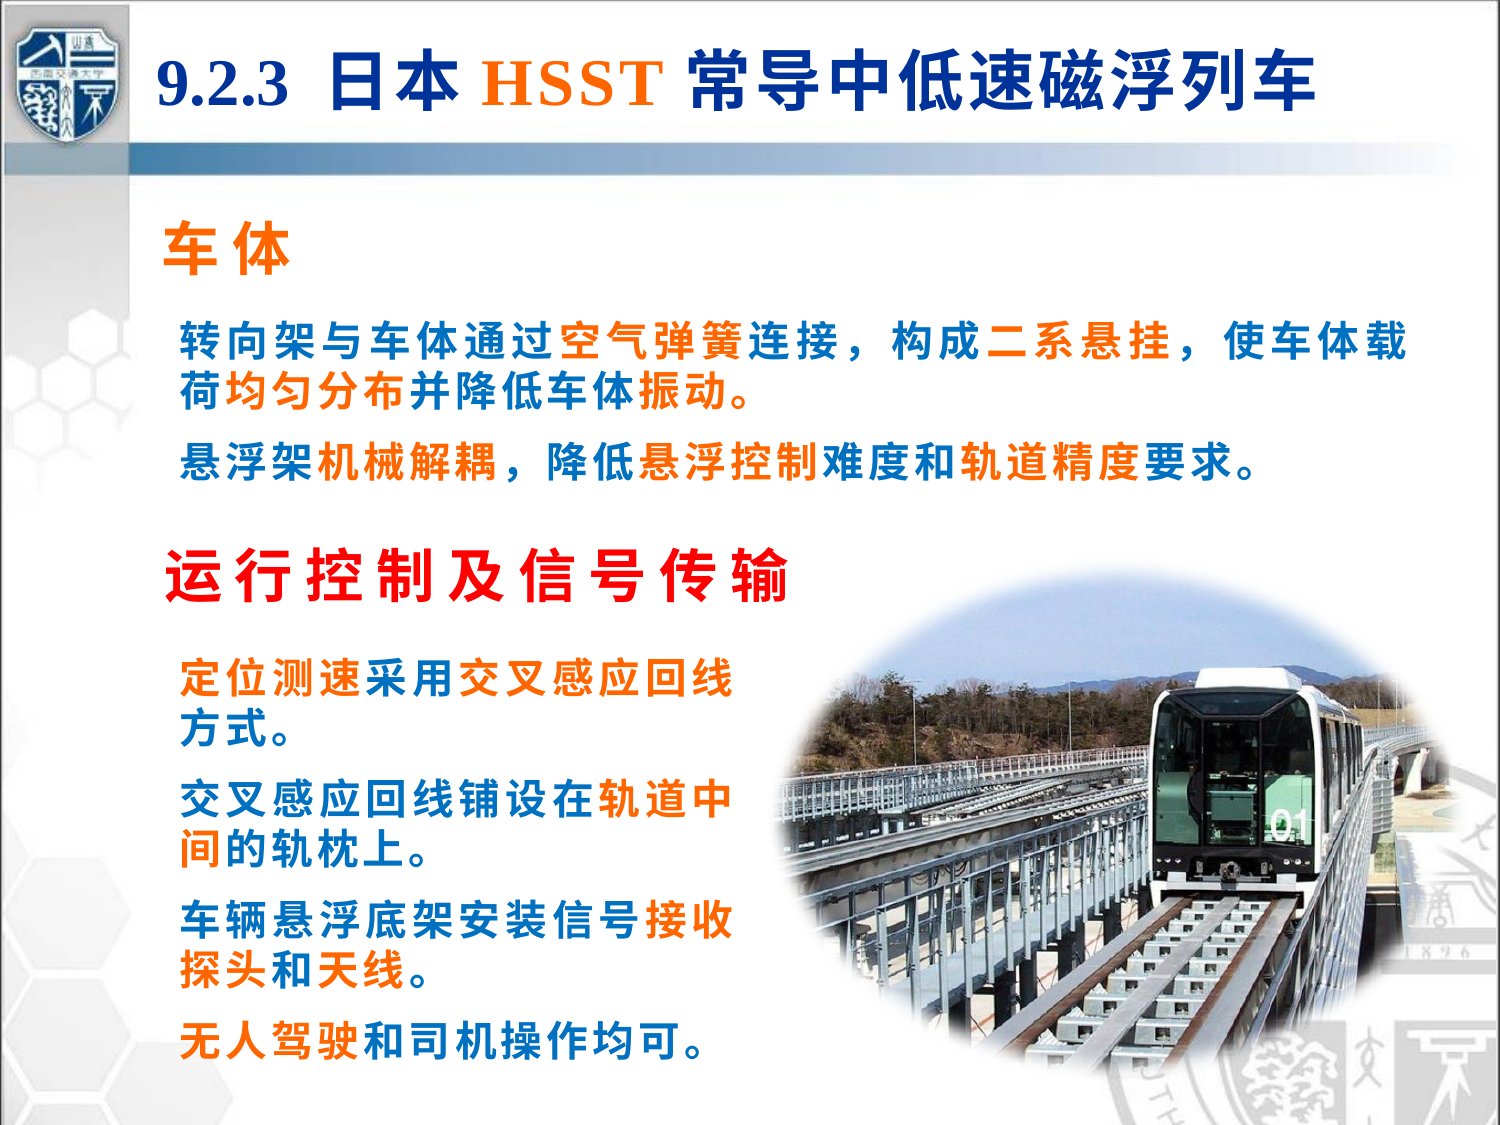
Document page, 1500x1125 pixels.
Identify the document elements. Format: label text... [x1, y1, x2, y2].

text_box 9.2.3 日本HSST常导中低速磁浮列车 [125, 20, 1427, 137]
text_box 运行控制及信号传输 [149, 531, 804, 617]
text_box 定位测速采用交叉感应回线方式。 交叉感应回线铺设在轨道中间的轨枕上。 车辆悬浮底架安装信号接收探头和天线。 无人驾驶和司机操作均可。 [164, 644, 753, 1072]
picture [0, 0, 1500, 1125]
text_box 转向架与车体通过空气弹簧连接，构成二系悬挂，使车体载荷均匀分布并降低车体振动。 悬浮架机械解耦，降低悬浮控制难度和轨道精度要求。 [164, 307, 1426, 494]
text_box 车体 [146, 204, 306, 290]
